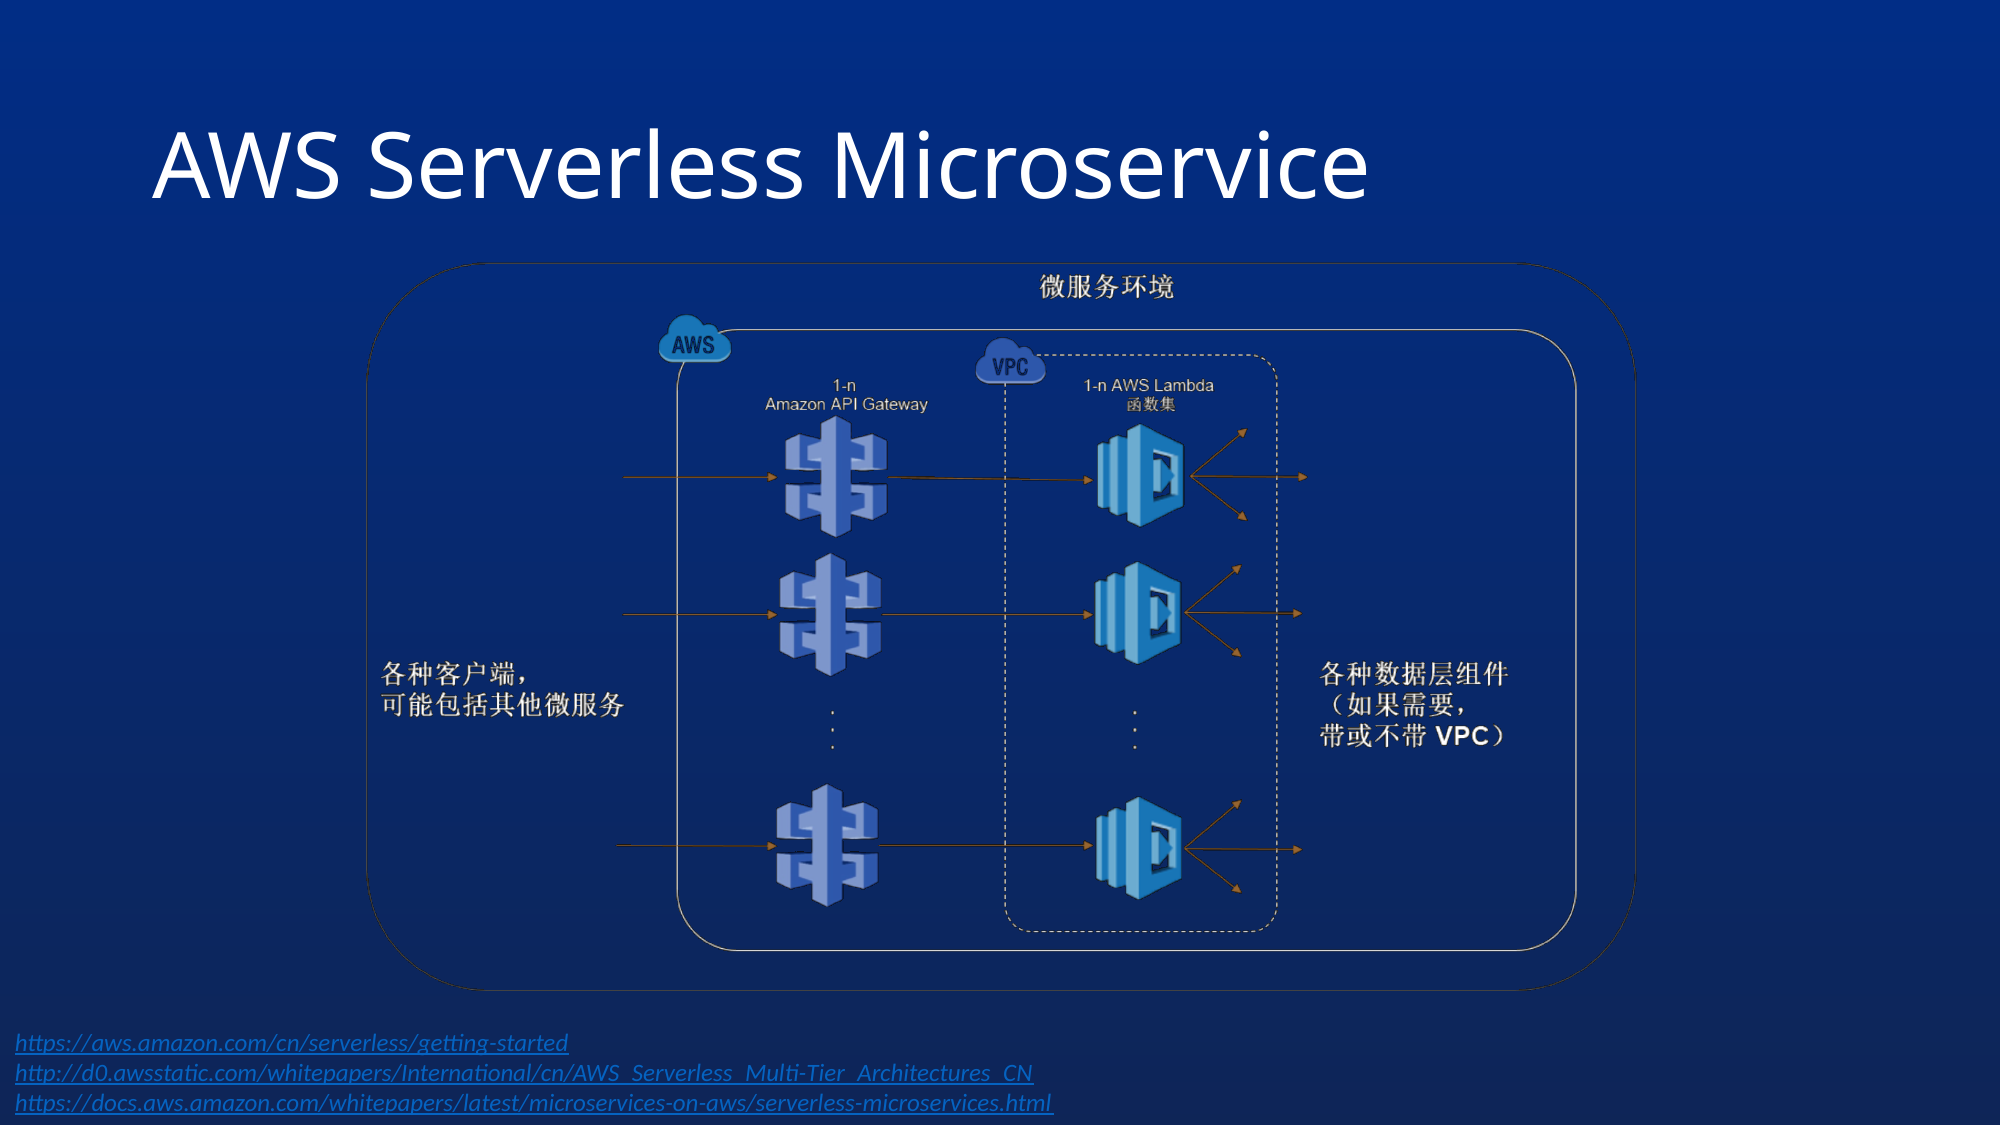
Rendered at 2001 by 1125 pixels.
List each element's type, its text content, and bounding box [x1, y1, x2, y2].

title AWS Serverless Microservice [137, 59, 1863, 278]
picture [358, 255, 1642, 1000]
text_box https://aws.amazon.com/cn/serverless/getting-started http://d0.awsstatic.com/whitepapers/International/cn/AWS_Serverless_Multi-Tier_Architectures_CN https://docs.aws.amazon.com/whitepapers/latest/microservices-on-aws/serverless-microservices.html [0, 1019, 1538, 1124]
